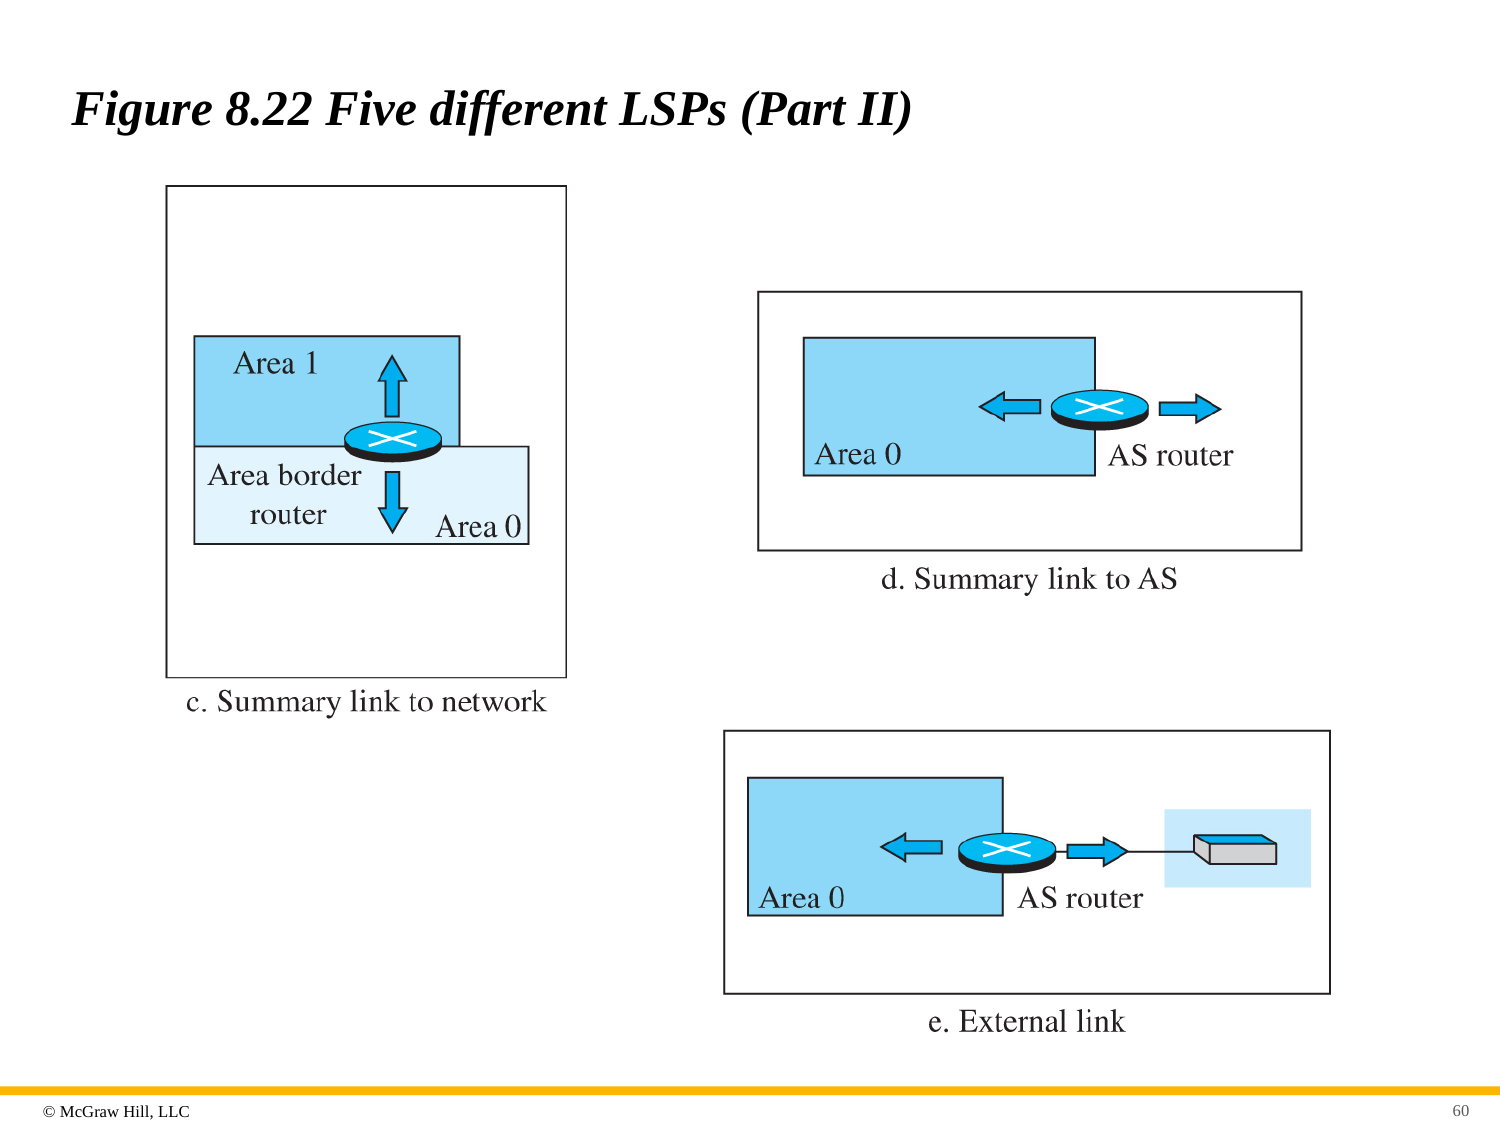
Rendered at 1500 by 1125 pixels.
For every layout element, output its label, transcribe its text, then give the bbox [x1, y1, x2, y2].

picture [164, 185, 1335, 1038]
title Figure 8.22 Five different LSPs (Part II) [56, 50, 1444, 162]
slide_number 60 [1418, 1096, 1477, 1123]
